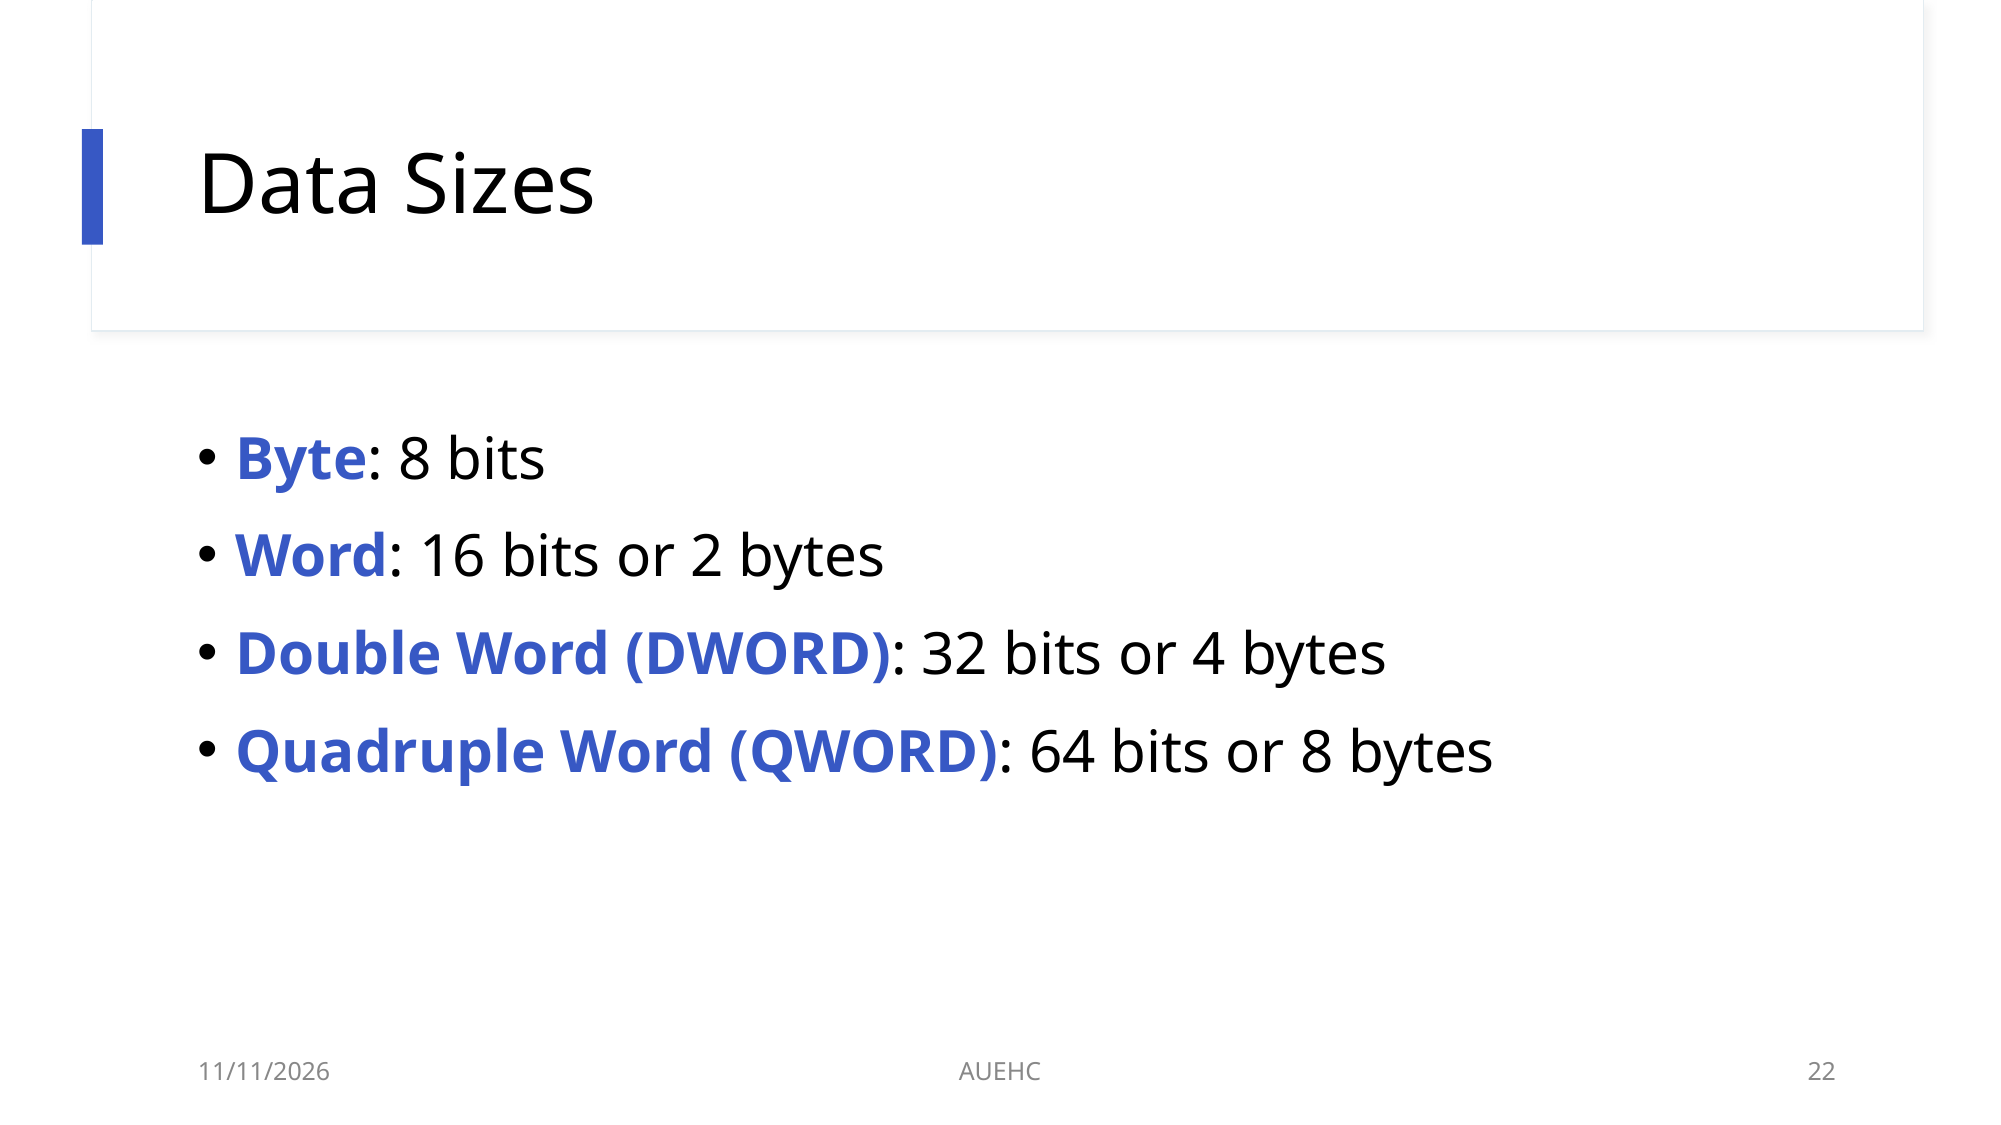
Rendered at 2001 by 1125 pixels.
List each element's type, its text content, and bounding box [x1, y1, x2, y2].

footer AUEHC [662, 1042, 1338, 1103]
title Data Sizes [183, 90, 1851, 284]
list Byte: 8 bits Word: 16 bits or 2 bytes Double Word (DWORD): 32 bits or 4 bytes Quadruple Word (QWORD): 64 bits or 8 bytes [183, 406, 1851, 1013]
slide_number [183, 1042, 633, 1103]
slide_number 22 [1401, 1042, 1851, 1103]
